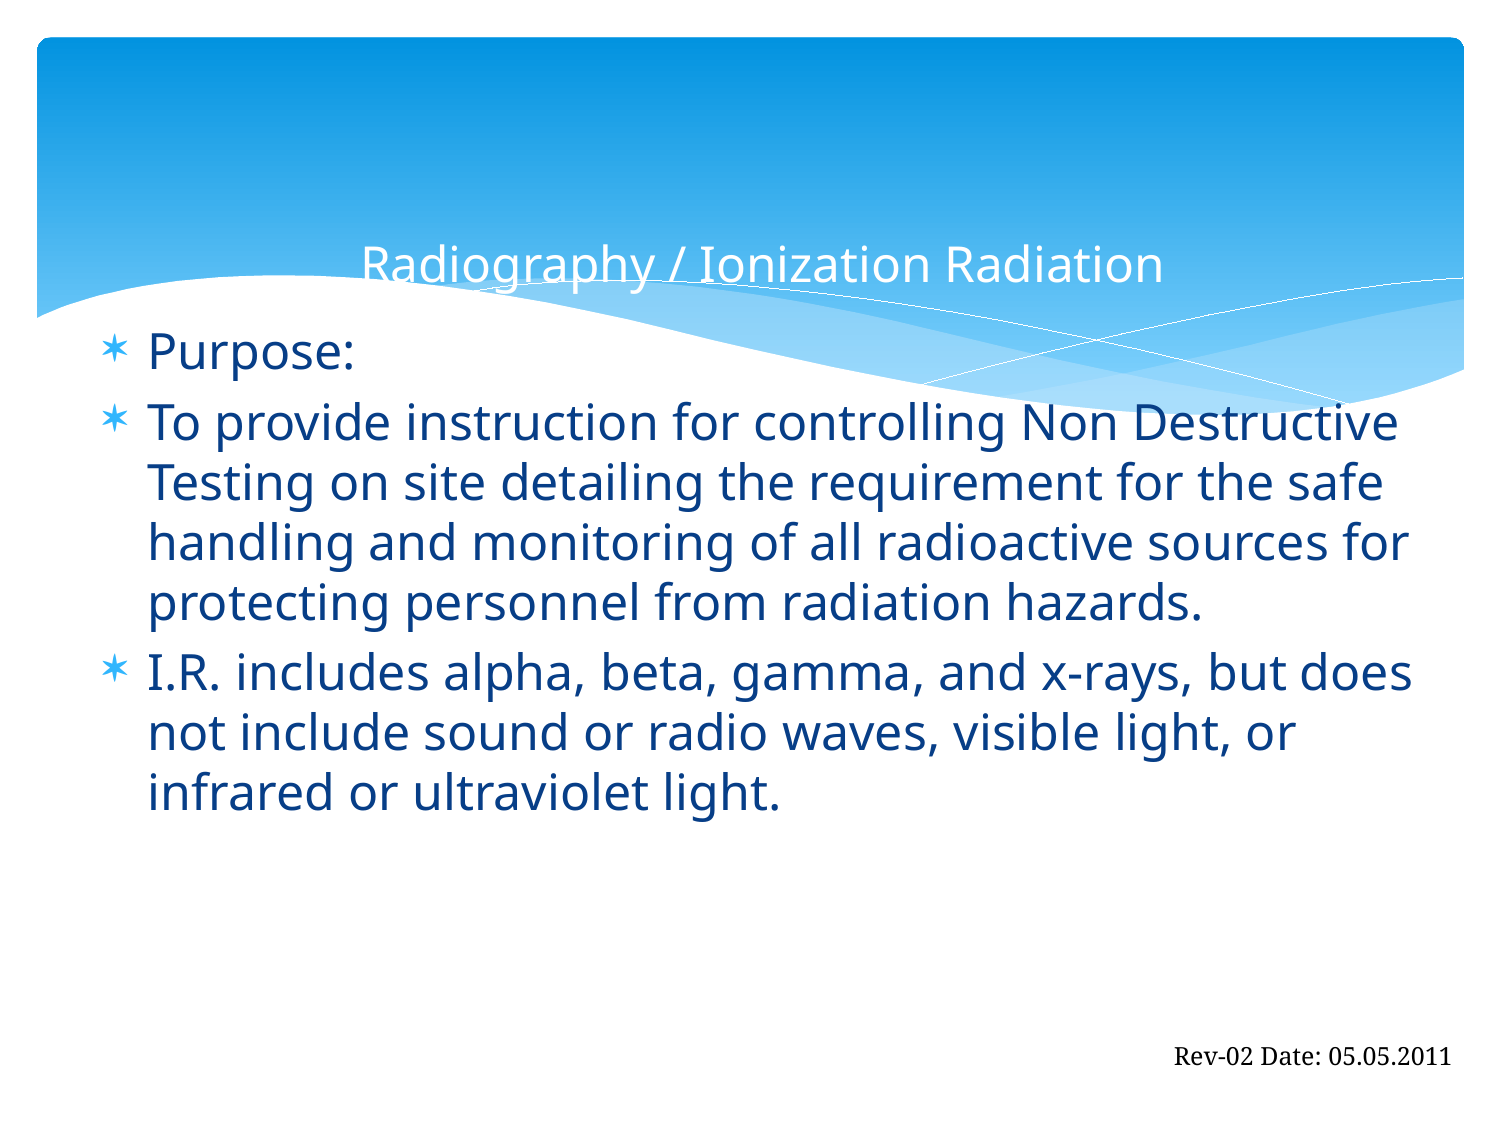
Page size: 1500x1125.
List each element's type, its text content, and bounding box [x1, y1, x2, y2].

list Purpose: To provide instruction for controlling Non Destructive Testing on site detailing the requirement for the safe handling and monitoring of all radioactive sources for protecting personnel from radiation hazards. I.R. includes alpha, beta, gamma, and x-rays, but does not include sound or radio waves, visible light, or infrared or ultraviolet light. [87, 312, 1438, 1025]
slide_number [847, 1025, 1469, 1086]
title Radiography / Ionization Radiation [75, 224, 1450, 300]
